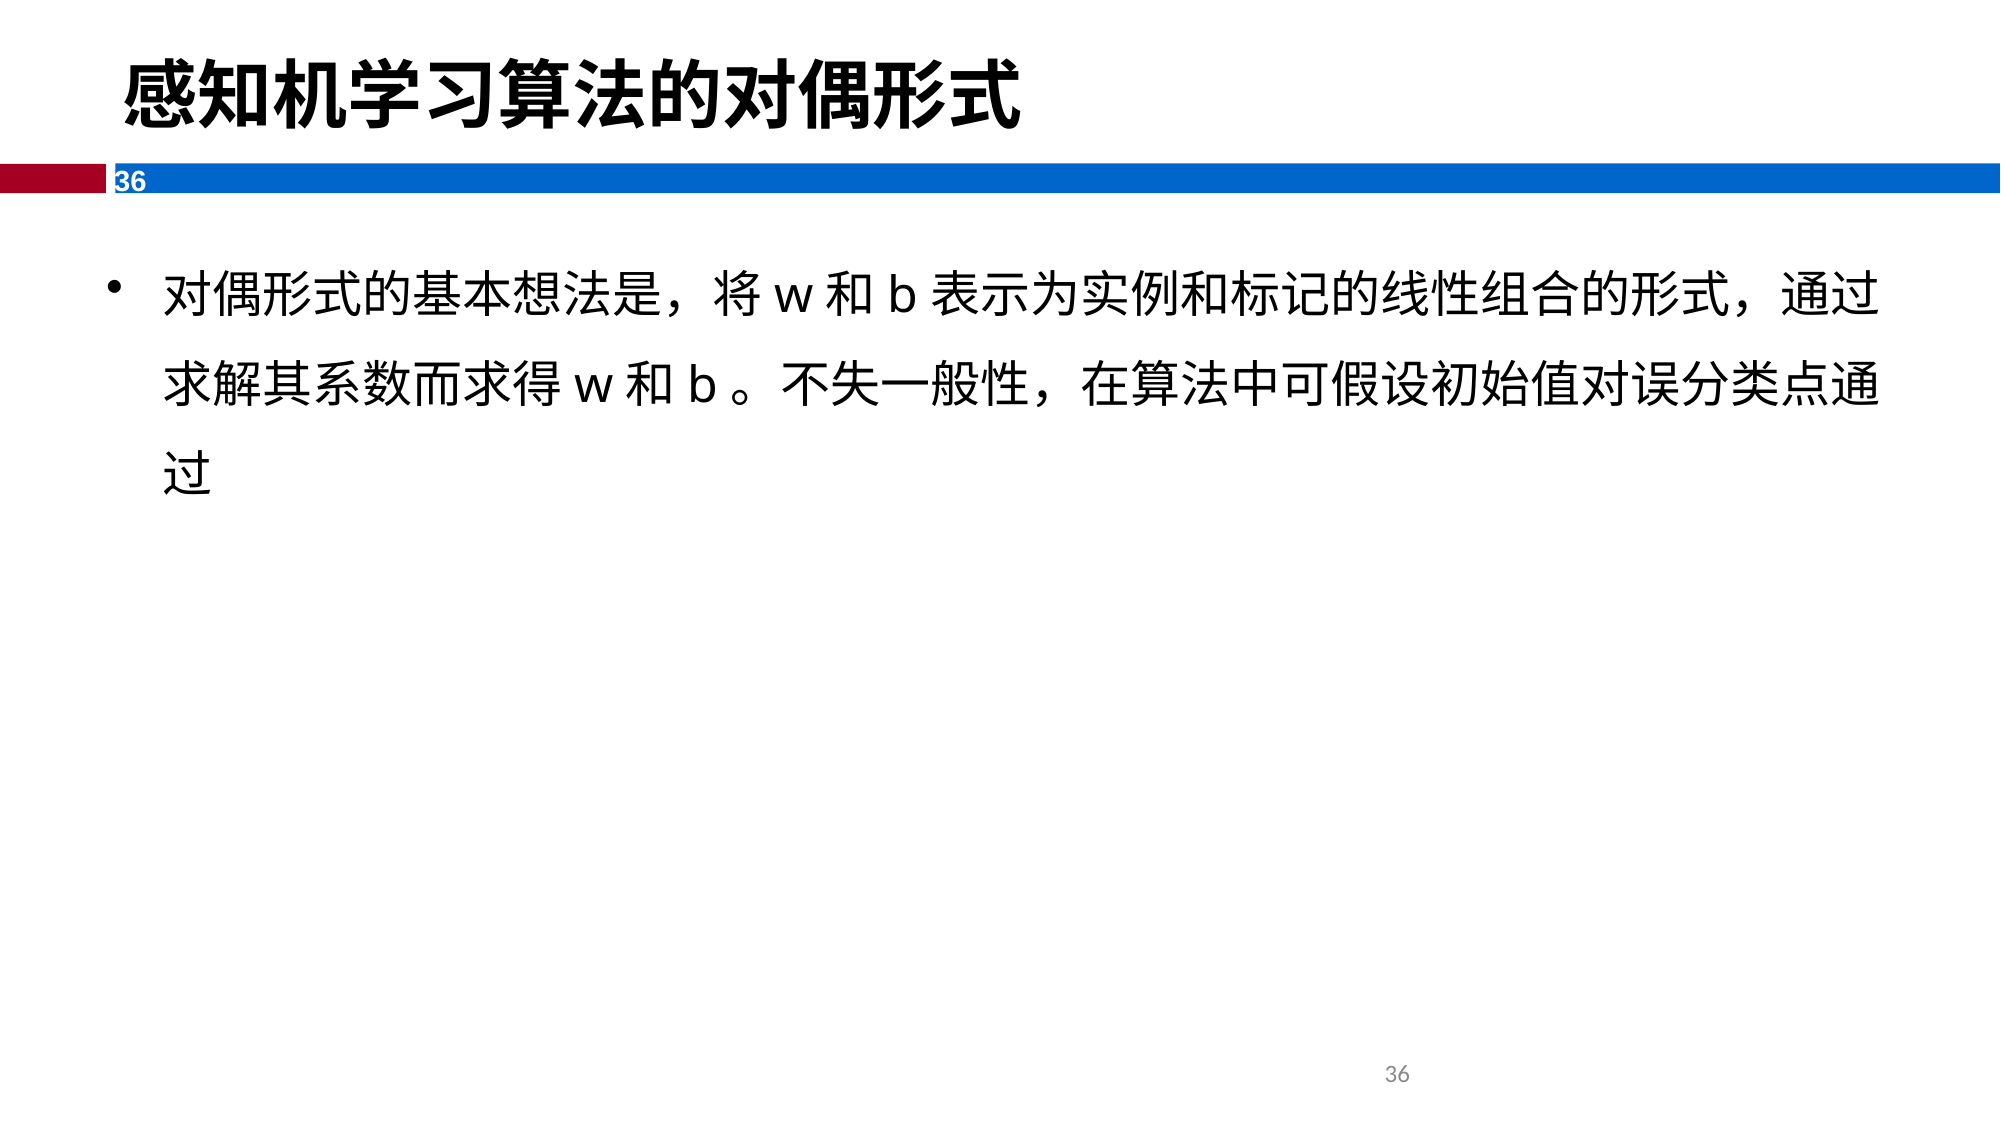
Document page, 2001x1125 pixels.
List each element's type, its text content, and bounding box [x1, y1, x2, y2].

title 感知机学习算法的对偶形式 [107, 36, 1939, 148]
slide_number 36 [1074, 1042, 1425, 1103]
